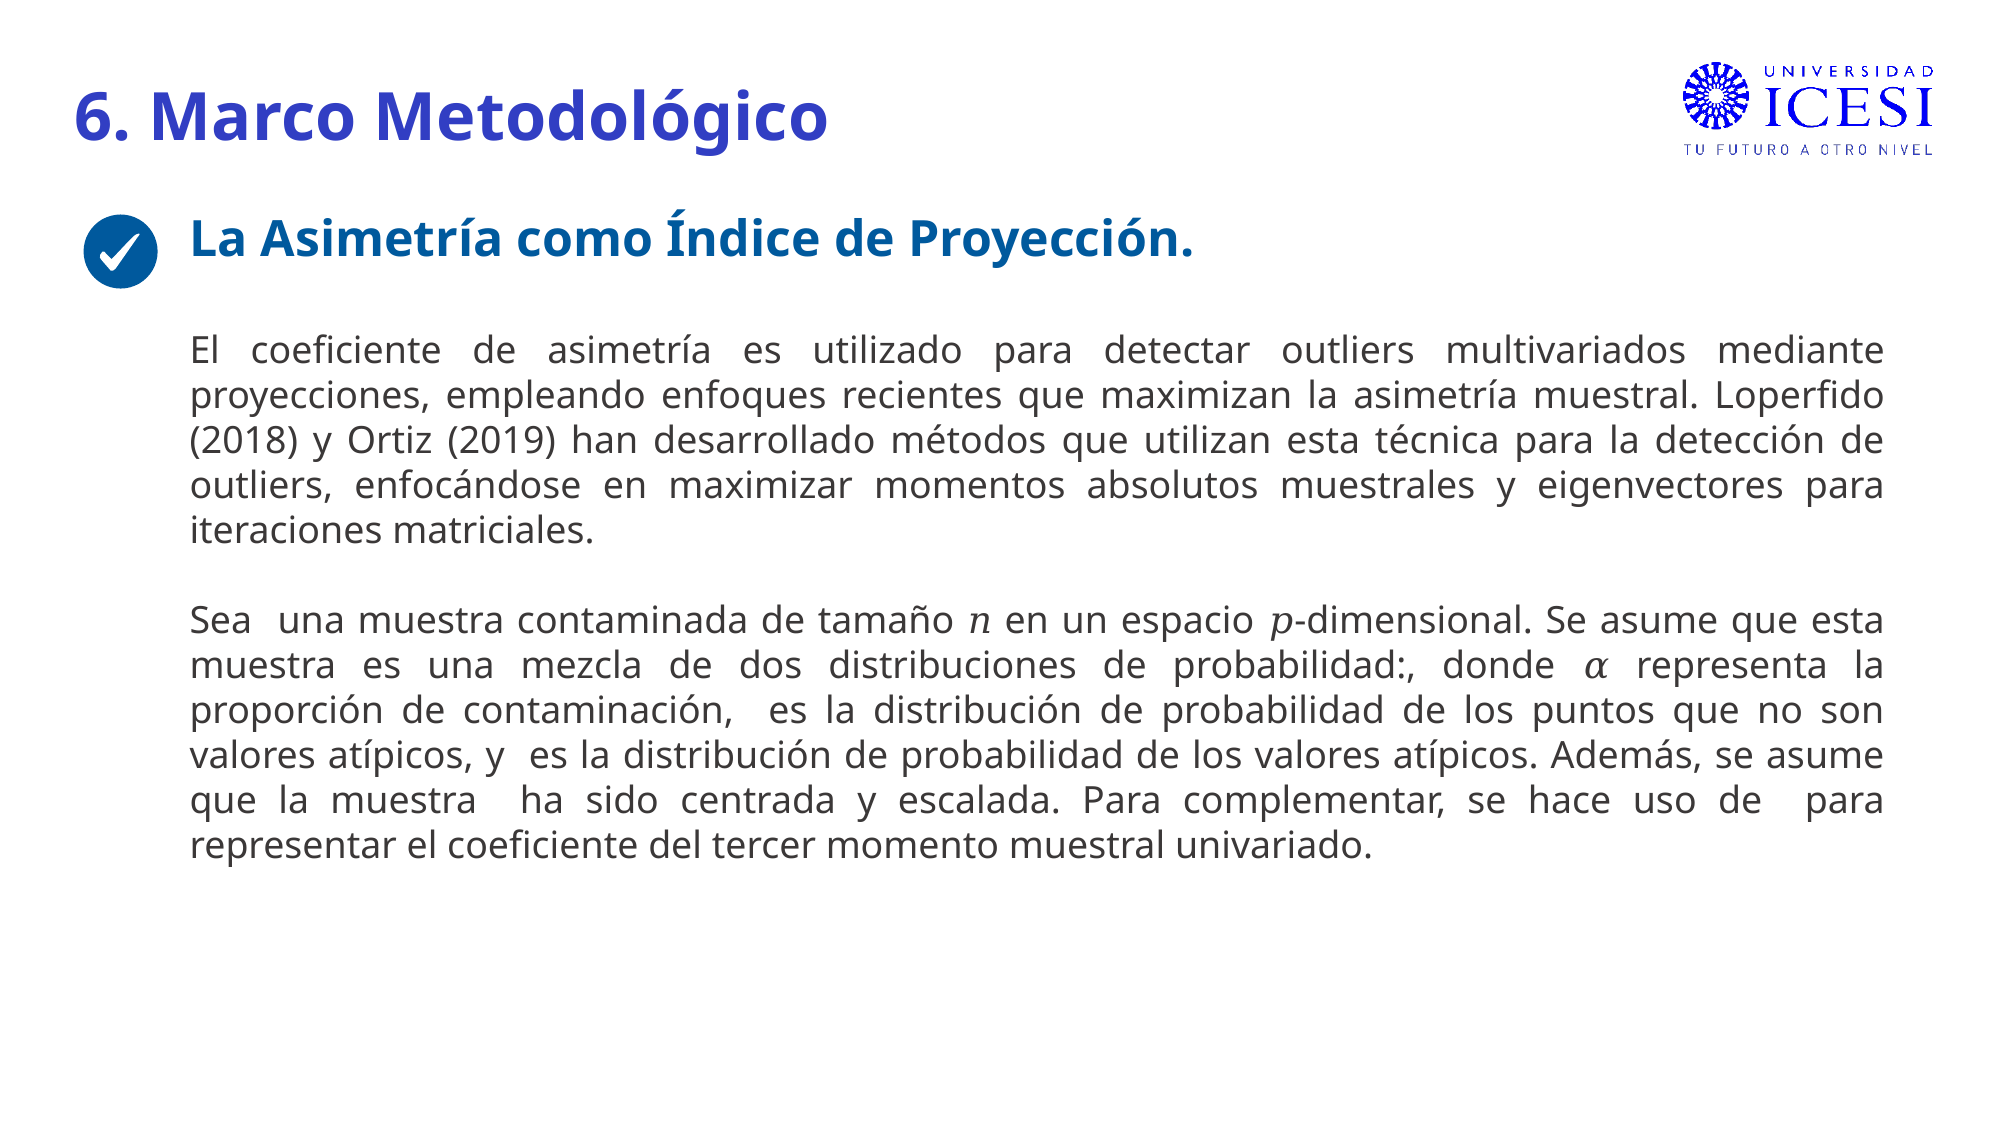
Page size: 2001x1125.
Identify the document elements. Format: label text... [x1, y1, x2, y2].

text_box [83, 214, 158, 289]
picture [1683, 62, 1936, 158]
text_box 6. Marco Metodológico [59, 66, 885, 162]
